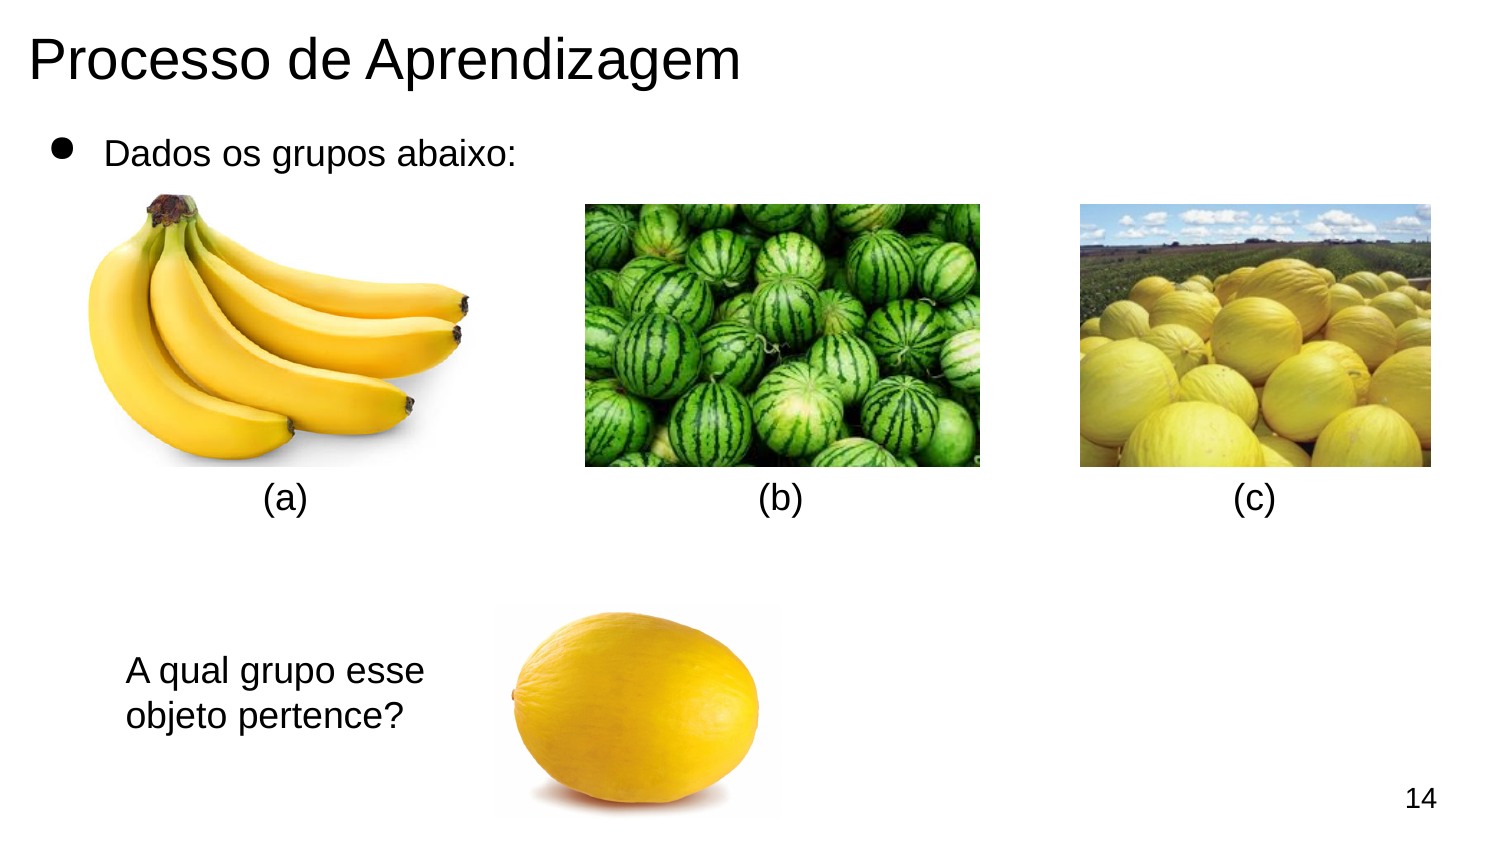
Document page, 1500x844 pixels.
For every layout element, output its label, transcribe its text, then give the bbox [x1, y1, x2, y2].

text_box (c) [1217, 475, 1294, 533]
text_box A qual grupo esse objeto pertence? [110, 631, 489, 755]
picture [494, 604, 781, 819]
picture [1080, 204, 1431, 468]
title Processo de Aprendizagem [13, 6, 1412, 101]
text_box (a) [247, 475, 324, 533]
text_box (b) [742, 475, 819, 533]
text_box Dados os grupos abaixo: [13, 113, 1454, 238]
slide_number ‹#› [1389, 764, 1480, 830]
picture [584, 204, 980, 468]
picture [83, 190, 477, 468]
